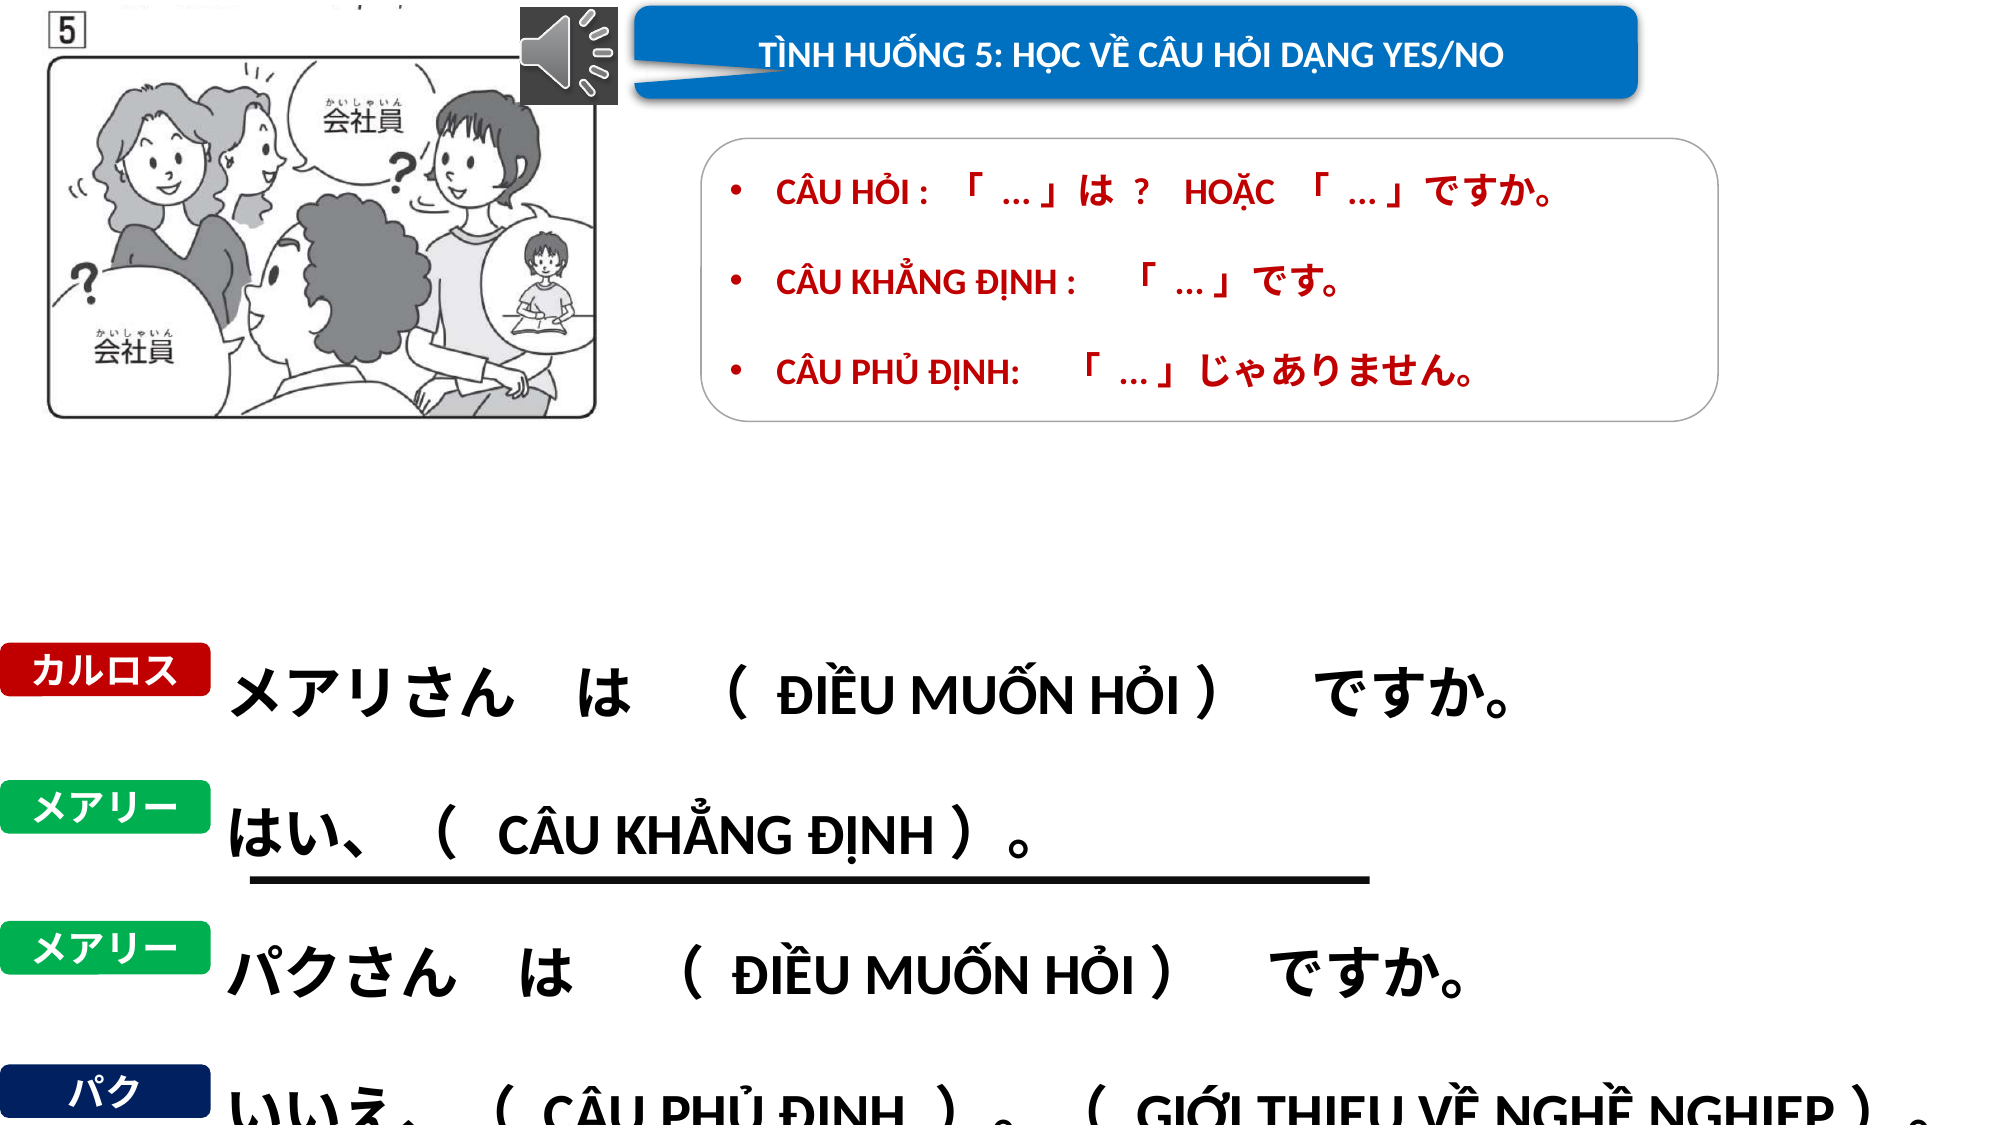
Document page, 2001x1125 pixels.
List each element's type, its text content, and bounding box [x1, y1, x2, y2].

text_box パク [0, 1064, 211, 1118]
text_box カルロス [0, 642, 211, 697]
picture [37, 5, 648, 456]
text_box [249, 875, 1371, 885]
text_box メアリさん は （ ĐIỀU MUỐN HỎI） ですか。 はい、（ CÂU KHẲNG ĐỊNH）。 パクさん は （ ĐIỀU MUỐN HỎI） ですか。 いいえ、（ CÂU PHỦ ĐỊNH ）。（ GIỚI THIỆU VỀ NGHỀ NGHIỆP）。 [210, 578, 1930, 1125]
text_box メアリー [0, 780, 211, 834]
text_box CÂU HỎI : 「 ...」は ? HOẶC 「 ...」ですか。 CÂU KHẲNG ĐỊNH : 「 ...」です。 CÂU PHỦ ĐỊNH: 「 ...」じゃありません。 [700, 138, 1719, 422]
text_box メアリー [0, 920, 211, 975]
text_box TÌNH HUỐNG 5: HỌC VỀ CÂU HỎI DẠNG YES/NO [648, 5, 1638, 99]
